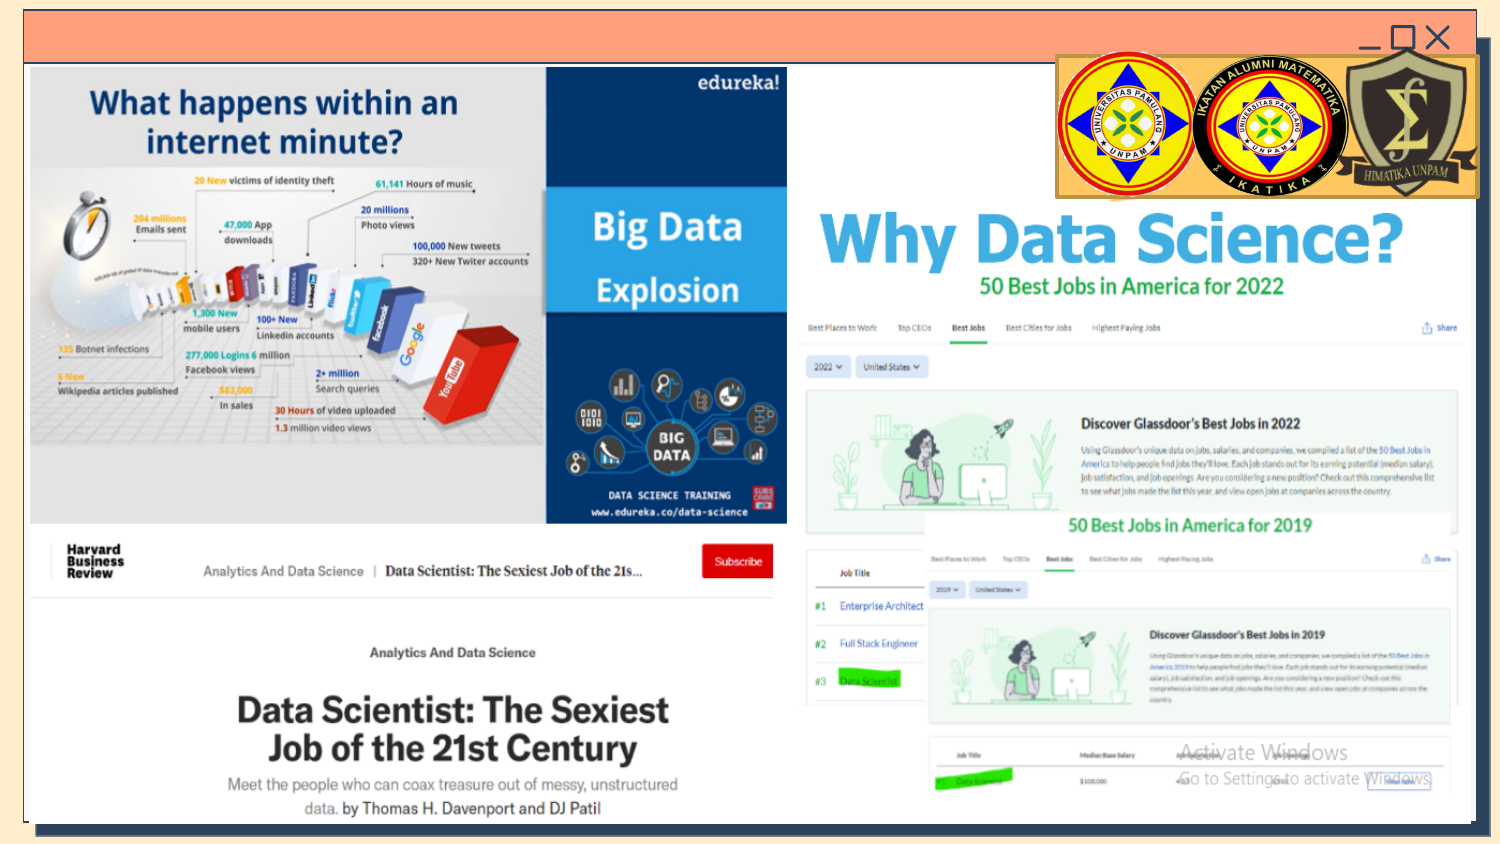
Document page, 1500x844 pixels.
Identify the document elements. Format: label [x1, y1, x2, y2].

picture [29, 47, 1478, 824]
